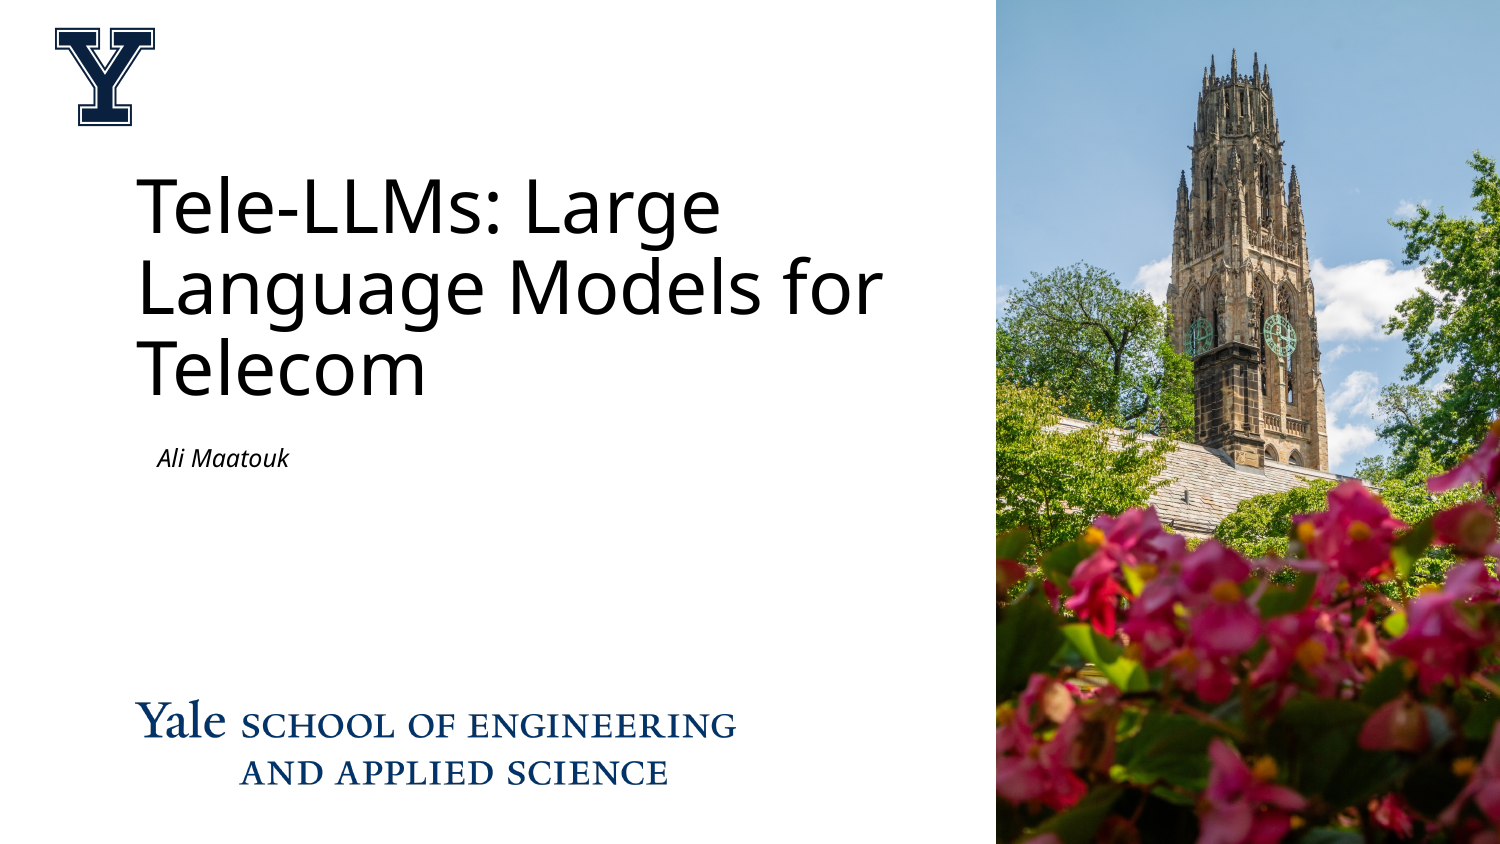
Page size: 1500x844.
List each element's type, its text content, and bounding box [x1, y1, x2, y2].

list Ali Maatouk [142, 438, 845, 574]
picture [995, 0, 1500, 844]
picture [134, 698, 737, 785]
list Tele-LLMs: Large Language Models for Telecom [121, 161, 976, 346]
picture [54, 27, 156, 127]
